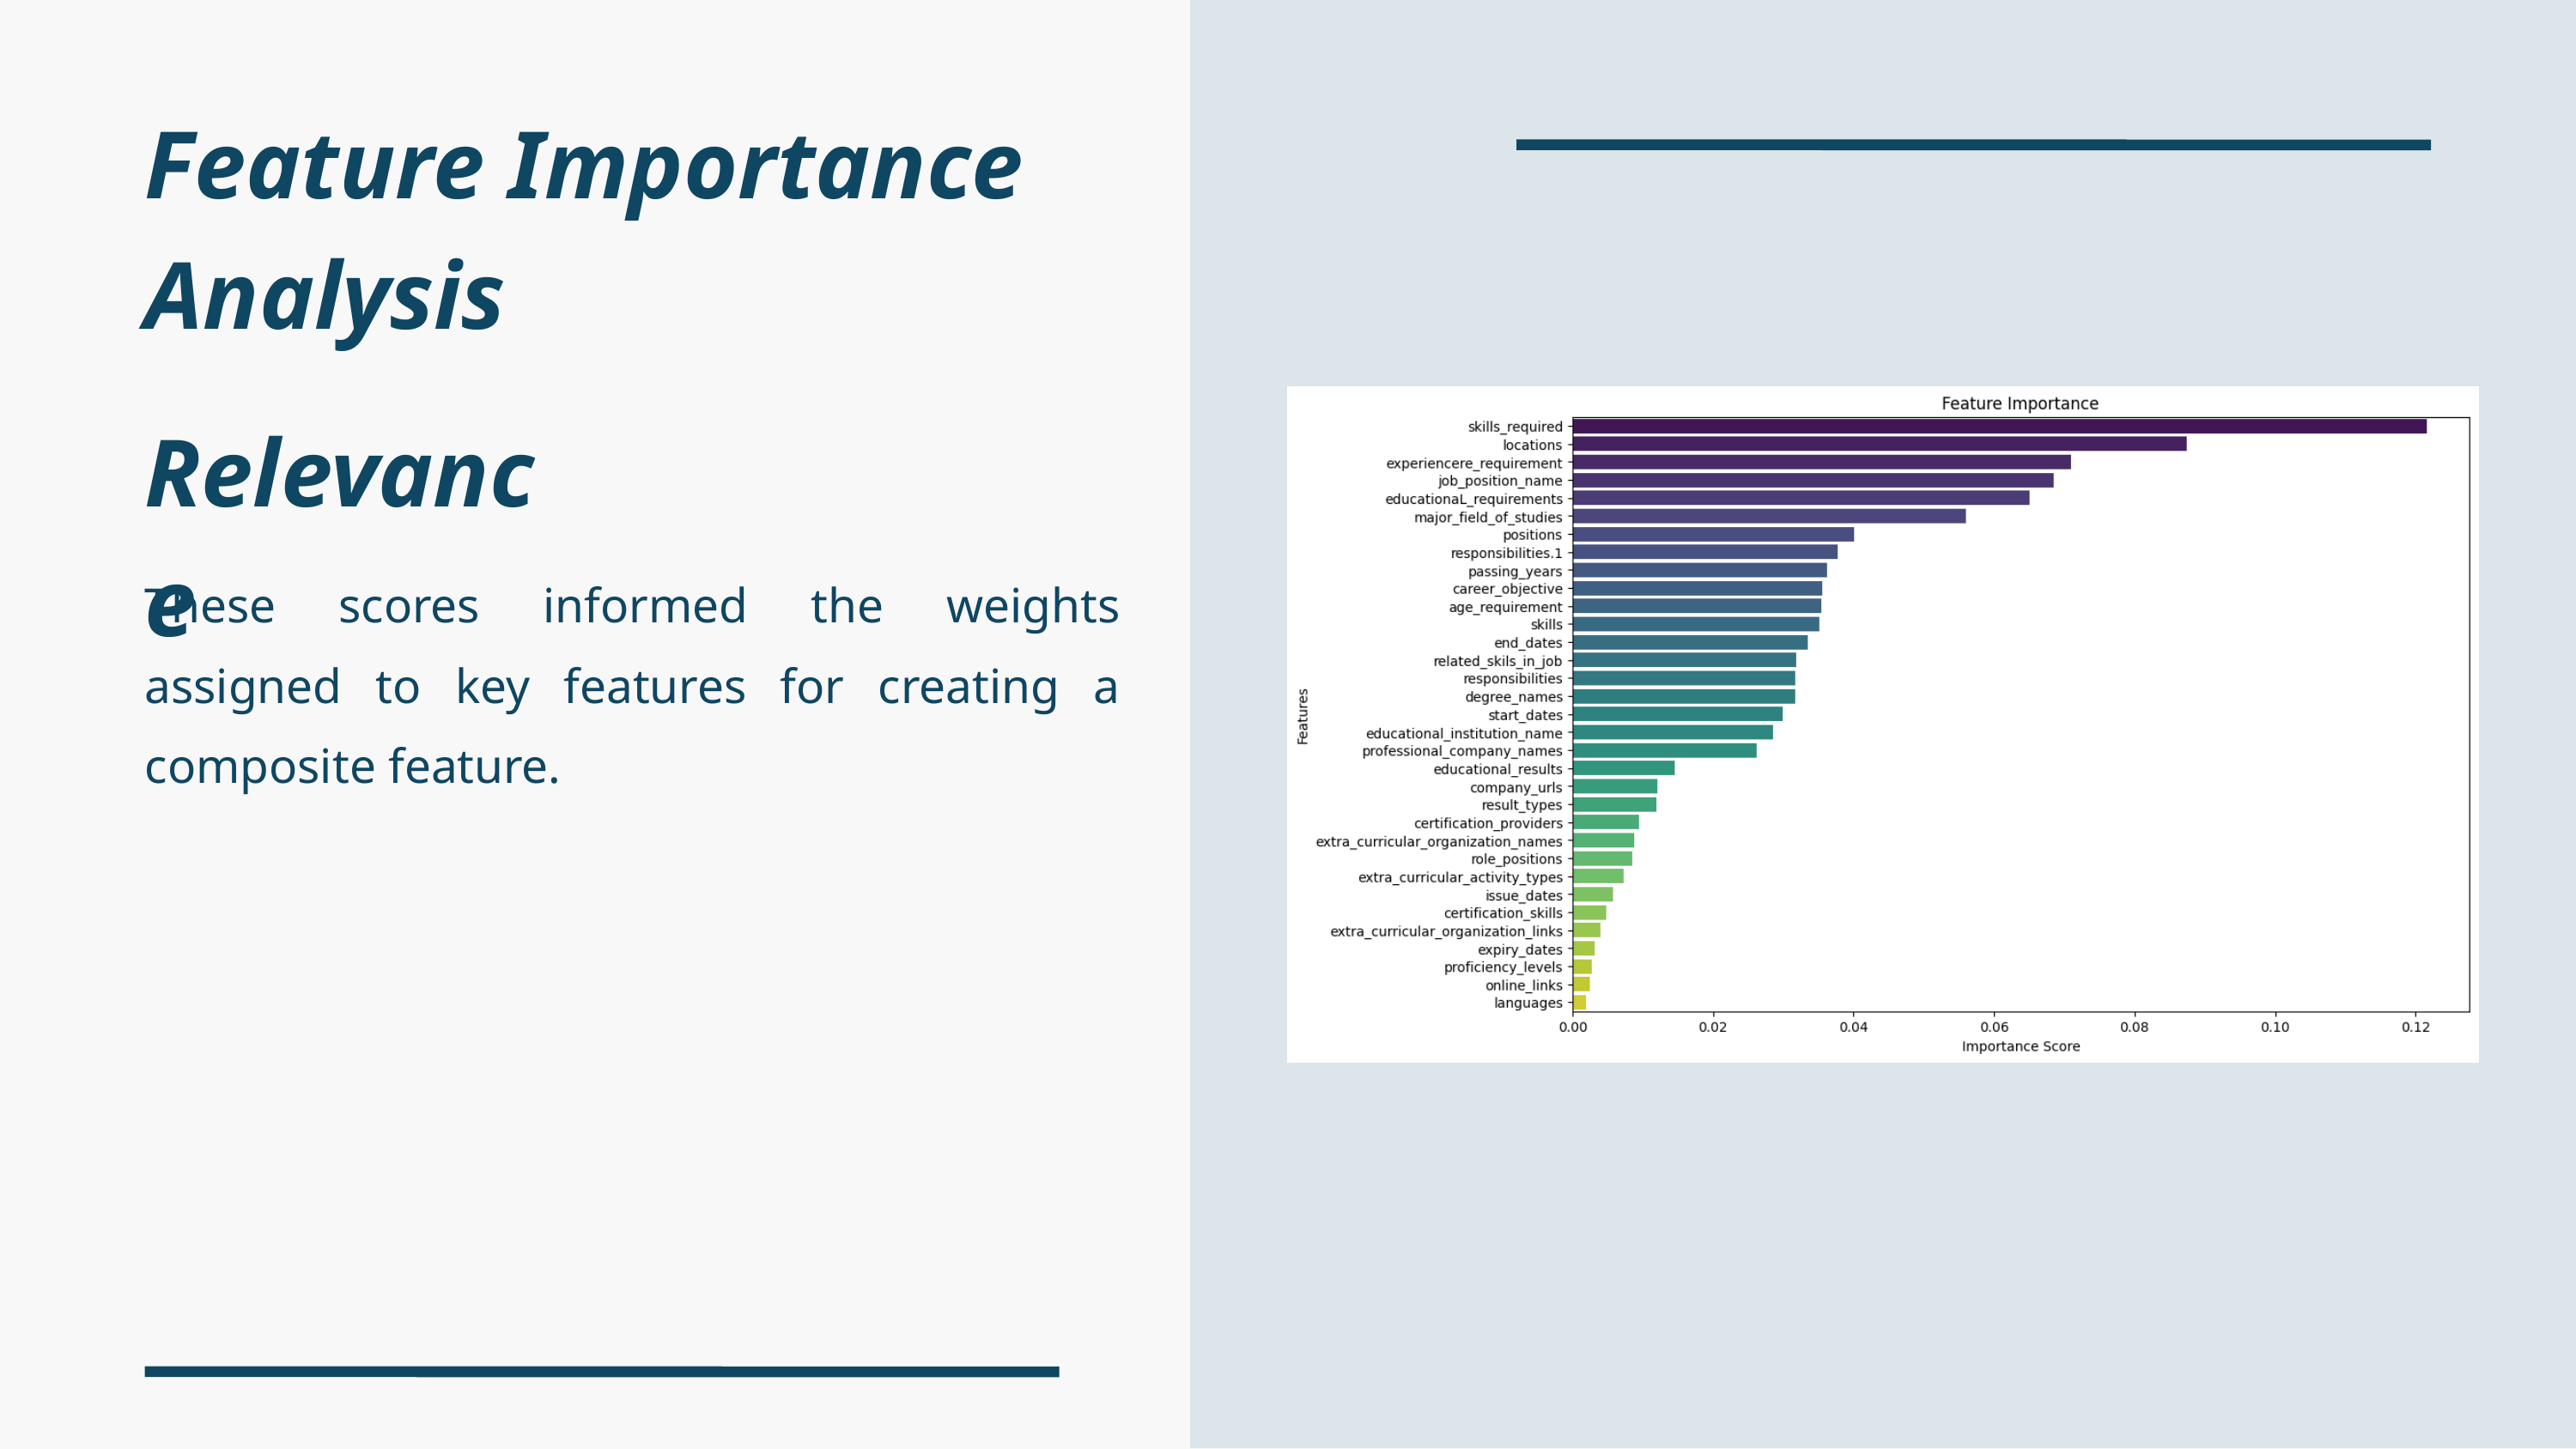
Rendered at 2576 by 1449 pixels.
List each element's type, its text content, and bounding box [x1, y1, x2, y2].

text_box Feature Importance Analysis [144, 87, 1121, 348]
text_box These scores informed the weights assigned to key features for creating a composite feature. [144, 552, 1121, 793]
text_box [1189, 0, 2576, 1449]
text_box Relevance [144, 395, 578, 552]
